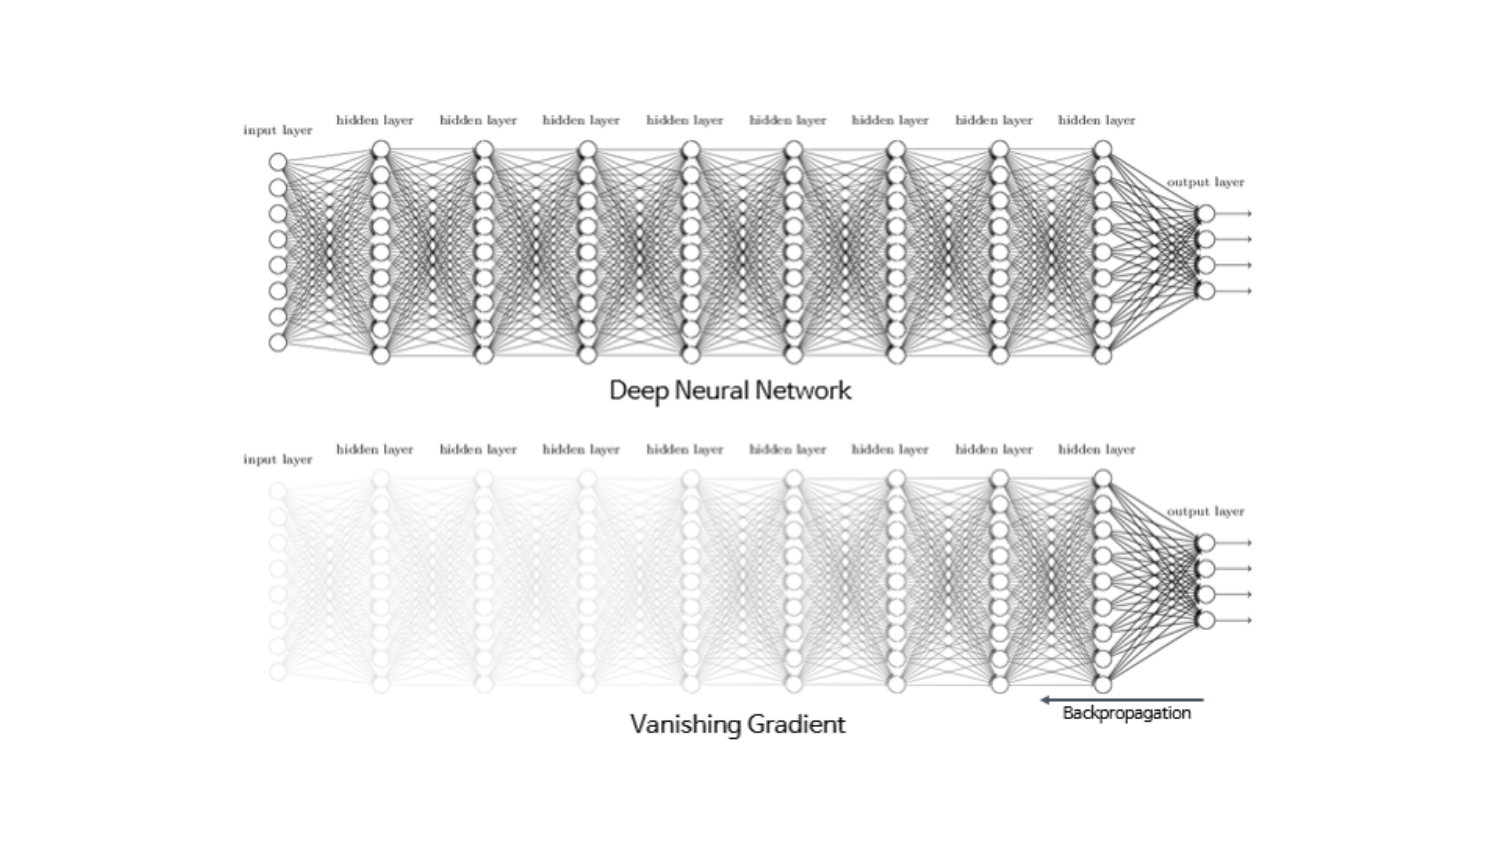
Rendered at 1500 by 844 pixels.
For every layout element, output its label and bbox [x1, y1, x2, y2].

picture [236, 102, 1264, 741]
